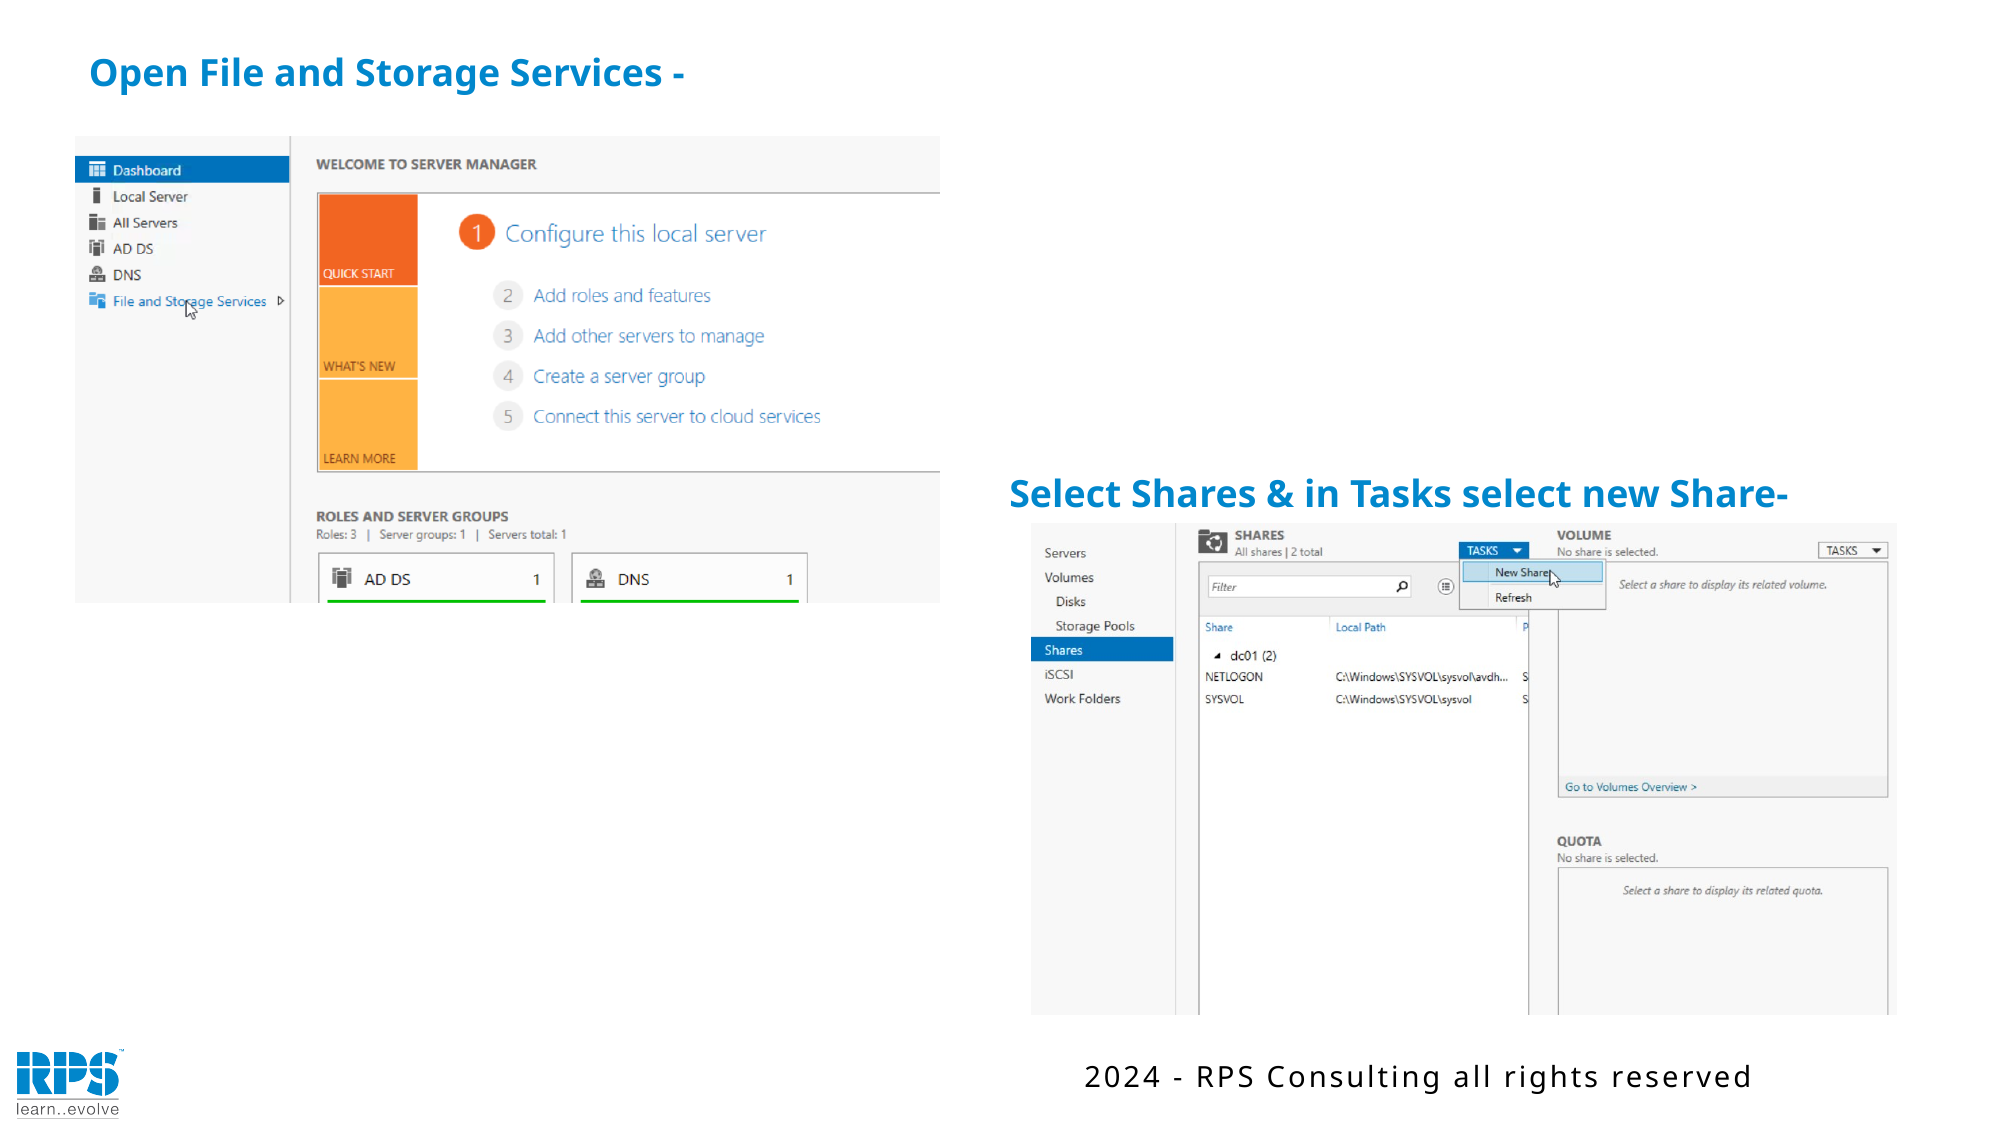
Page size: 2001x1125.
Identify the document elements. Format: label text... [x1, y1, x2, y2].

picture [75, 135, 941, 603]
picture [1031, 522, 1897, 1016]
text_box 2024 - RPS Consulting all rights reserved [725, 1052, 1412, 1094]
slide_number [1412, 1042, 1863, 1103]
text_box Select Shares & in Tasks select new Share- [994, 462, 1805, 523]
text_box Open File and Storage Services - [73, 41, 701, 102]
picture [17, 1048, 125, 1120]
